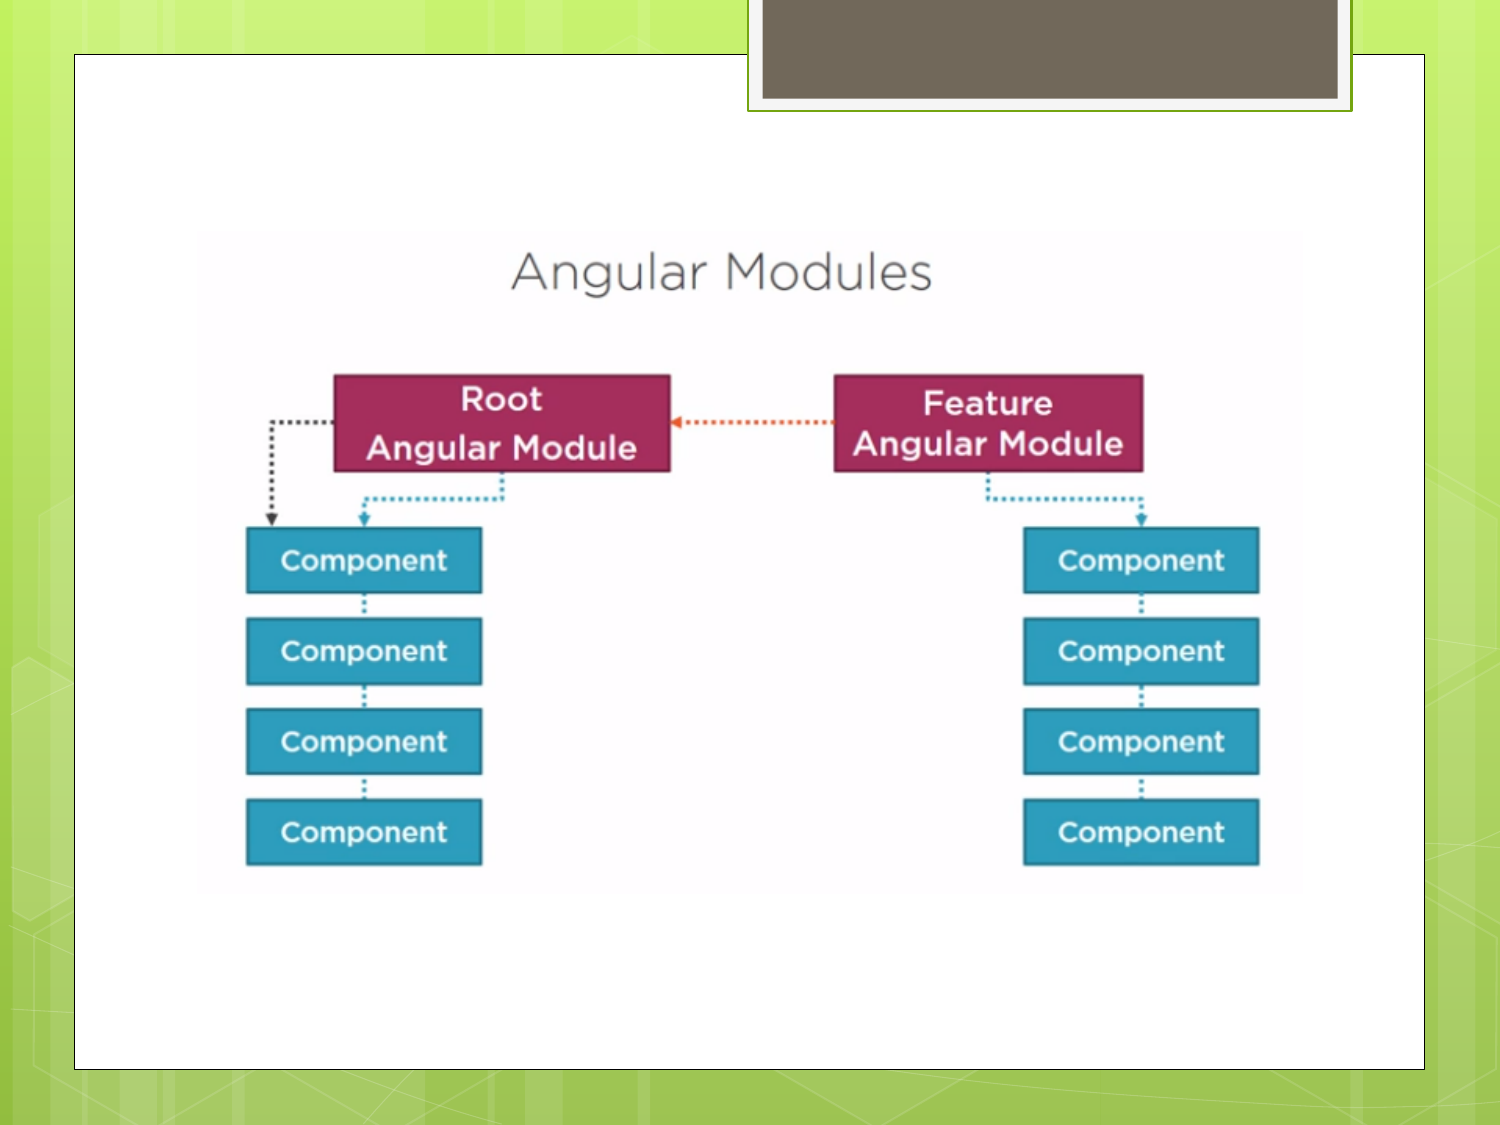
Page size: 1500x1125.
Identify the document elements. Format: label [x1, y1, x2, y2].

picture [197, 230, 1303, 894]
